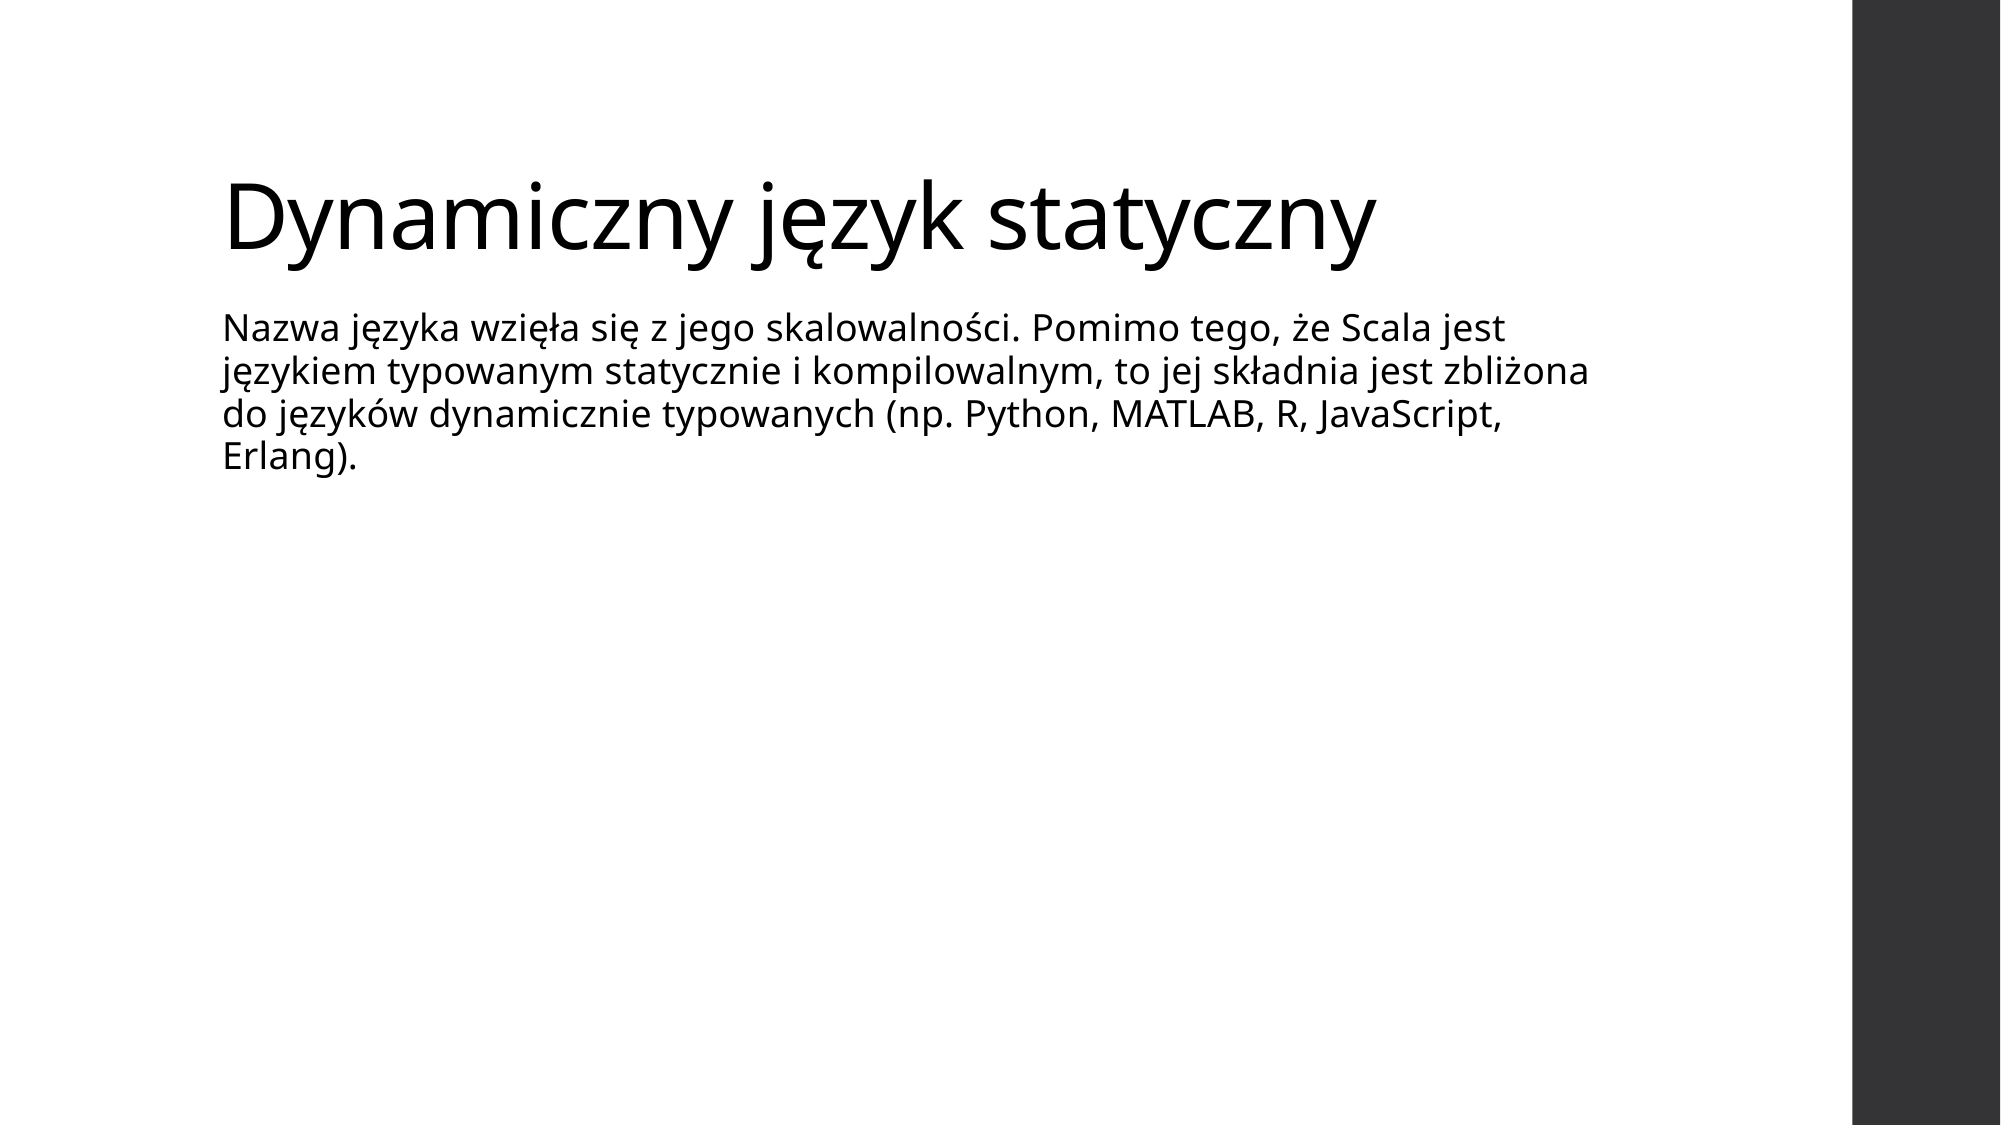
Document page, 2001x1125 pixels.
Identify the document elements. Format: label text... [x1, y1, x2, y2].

list Nazwa języka wzięła się z jego skalowalności. Pomimo tego, że Scala jest językiem typowanym statycznie i kompilowalnym, to jej składnia jest zbliżona do języków dynamicznie typowanych (np. Python, MATLAB, R, JavaScript, Erlang). [206, 299, 1617, 1014]
title Dynamiczny język statyczny [206, 60, 1797, 278]
